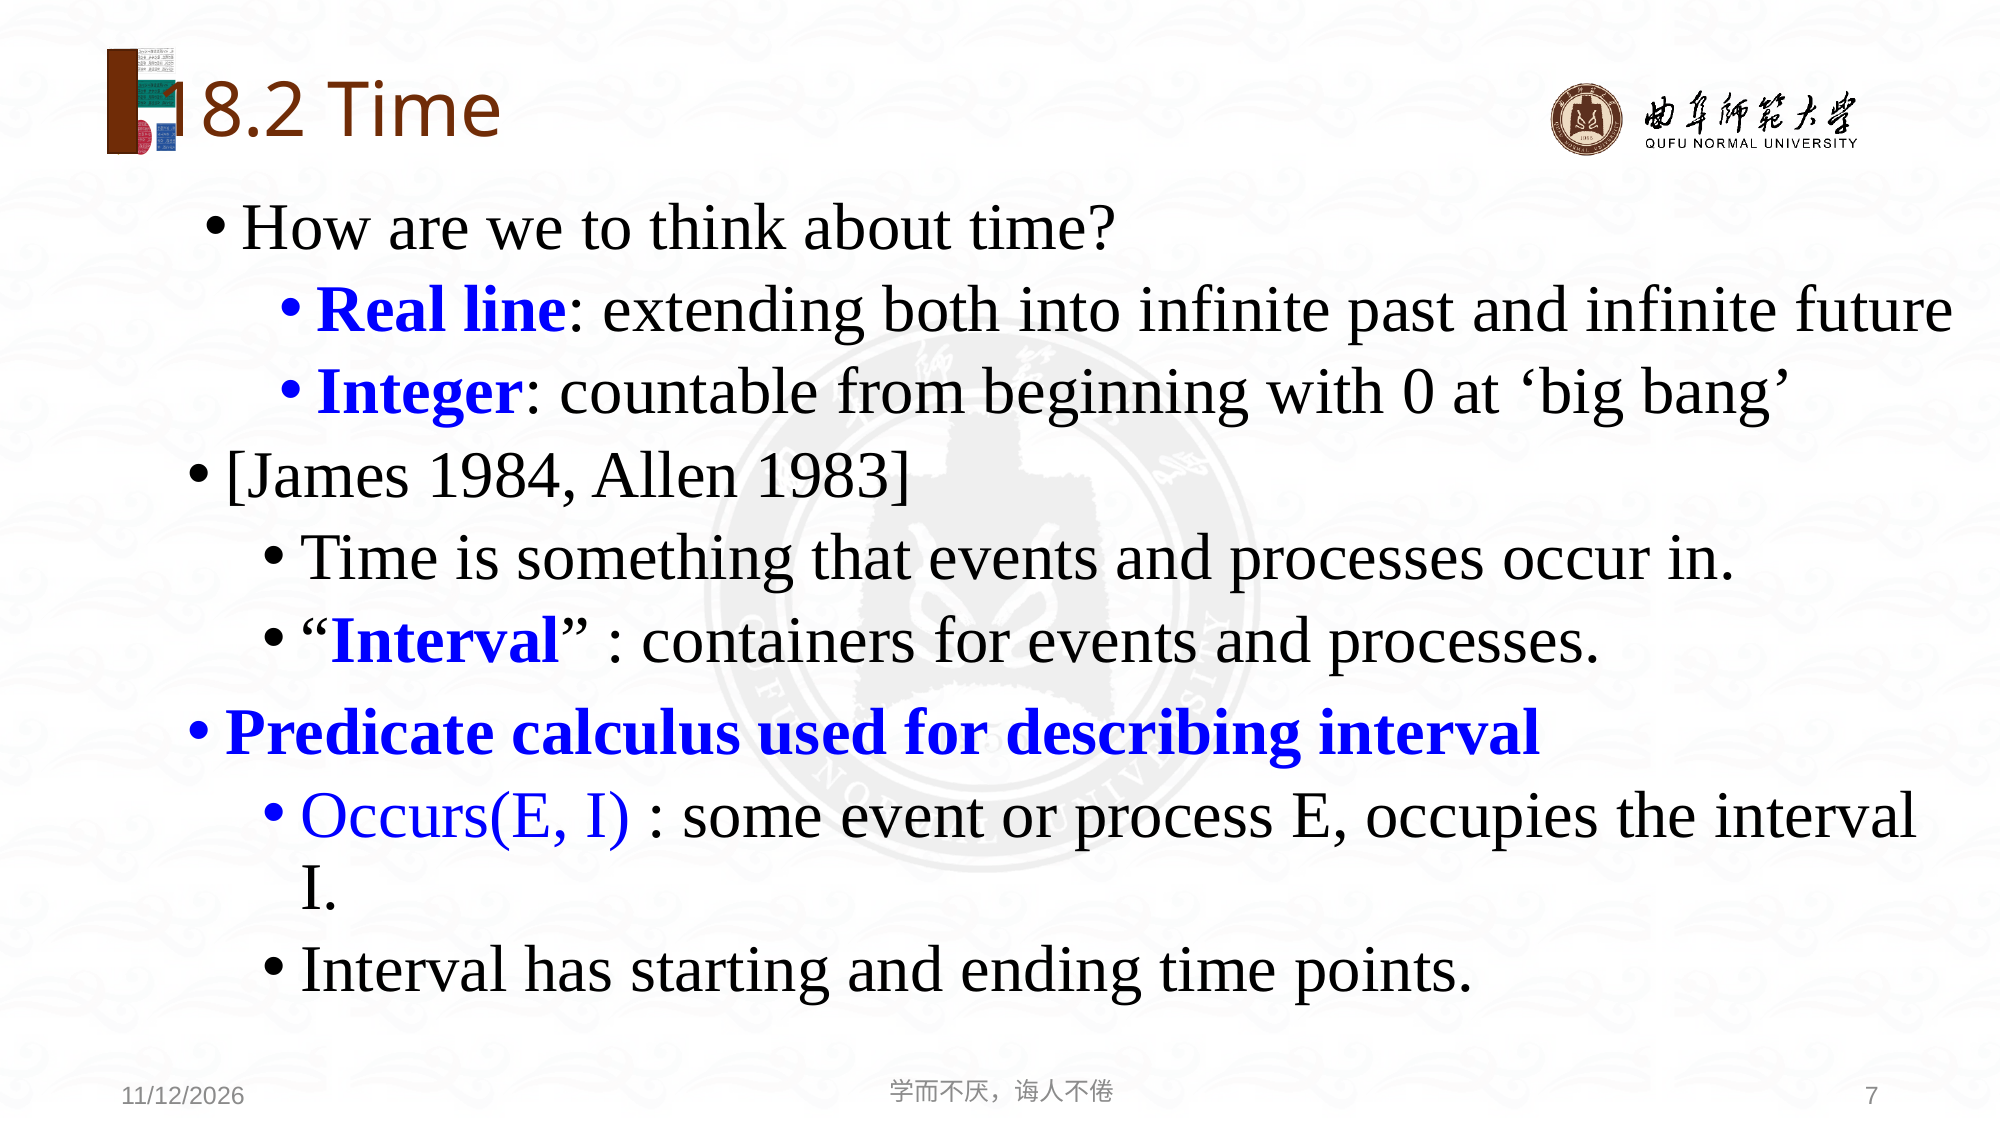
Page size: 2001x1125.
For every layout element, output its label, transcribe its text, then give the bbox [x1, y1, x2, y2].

picture [108, 46, 176, 161]
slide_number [106, 1065, 173, 1125]
picture [1543, 75, 1894, 158]
text_box How are we to think about time? Real line: extending both into infinite past and infinite future Integer: countable from beginning with 0 at ‘big bang’ [189, 184, 1993, 860]
text_box [James 1984, Allen 1983] Time is something that events and processes occur in. “Interval” : containers for events and processes. Predicate calculus used for describing interval Occurs(E, I) : some event or process E, occupies the interval I. Interval has starting and ending time points. [173, 432, 1957, 1125]
title 18.2 Time [141, 62, 878, 161]
